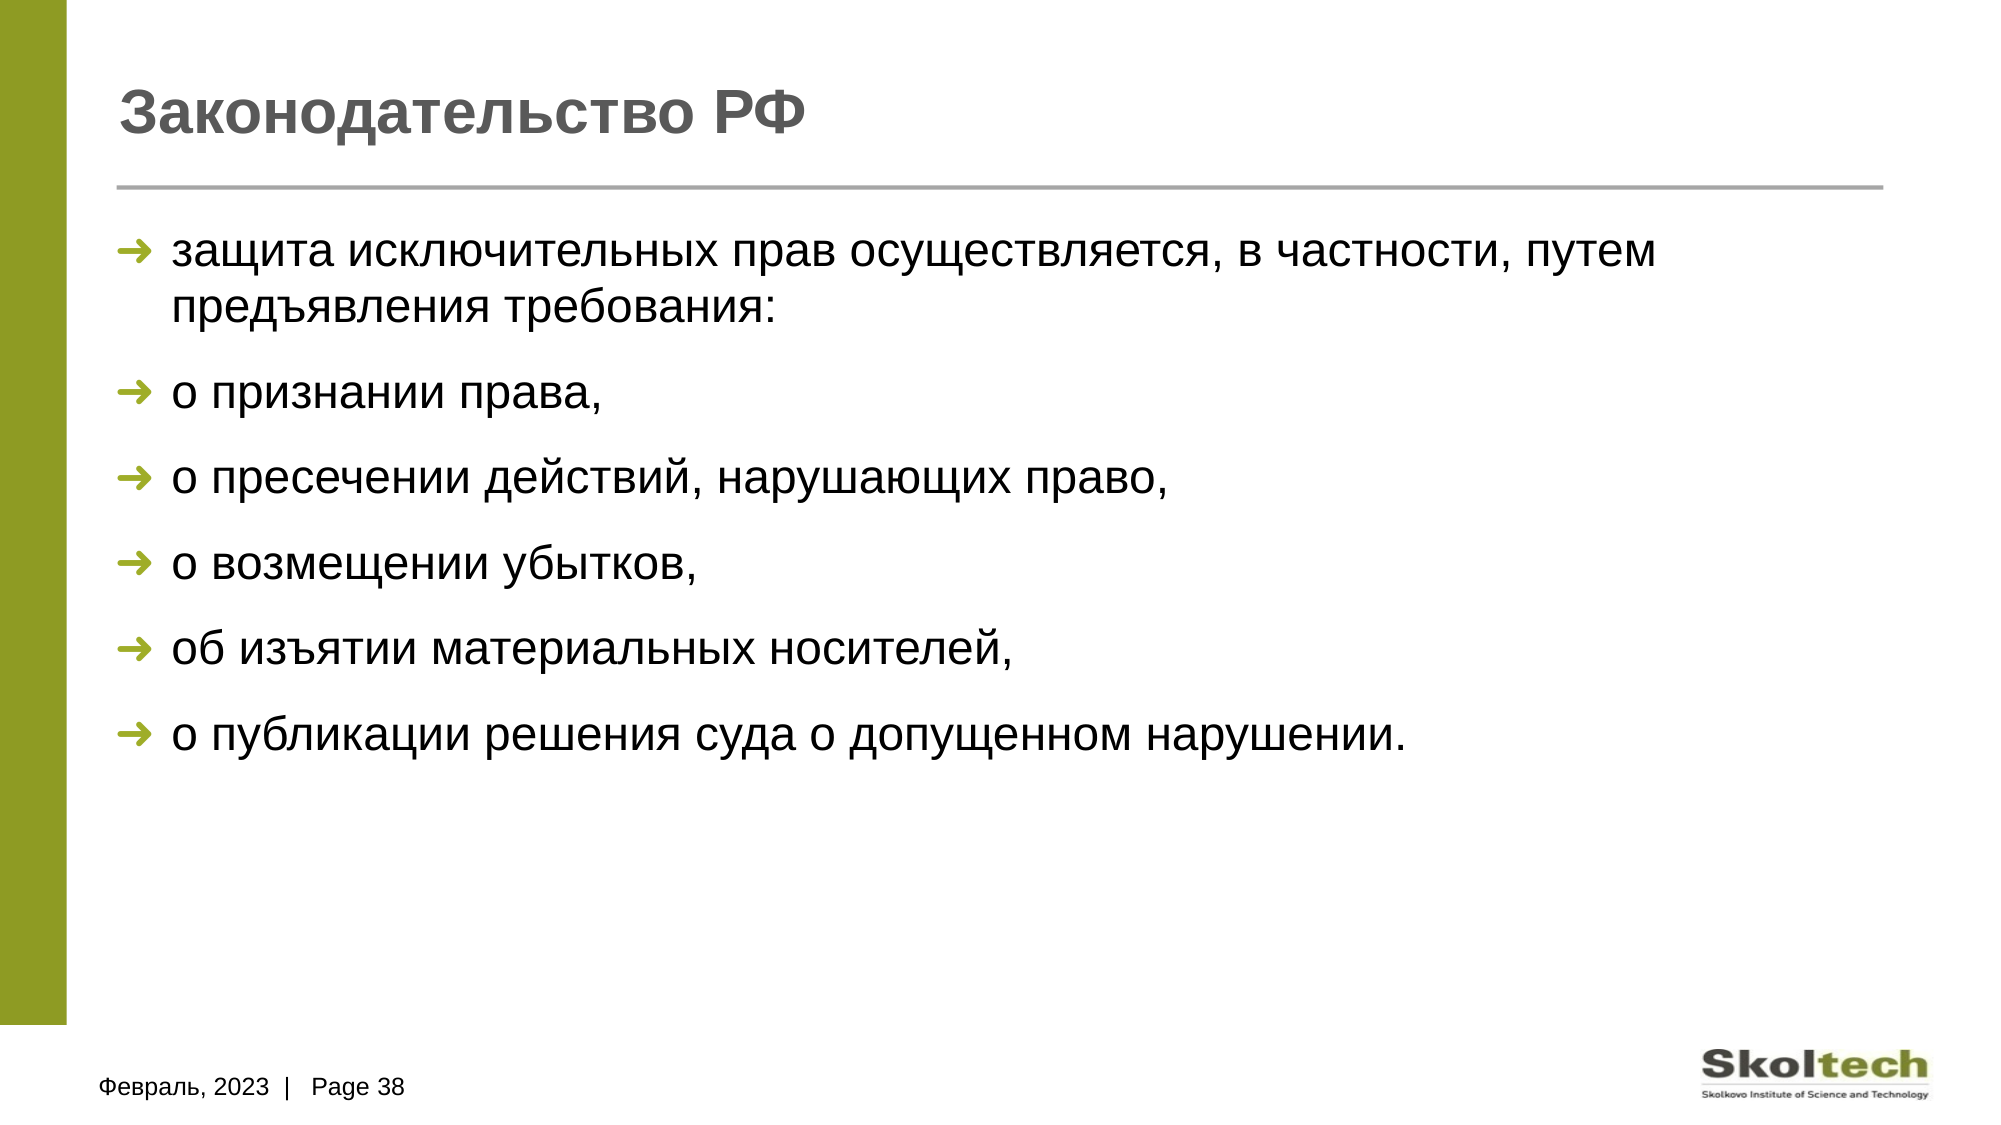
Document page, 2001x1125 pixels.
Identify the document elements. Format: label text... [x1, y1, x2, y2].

title Законодательство РФ [104, 46, 1650, 163]
list защита исключительных прав осуществляется, в частности, путем предъявления требования: о признании права, о пресечении действий, нарушающих право, о возмещении убытков, об изъятии материальных носителей, о публикации решения суда о допущенном нарушении. [99, 212, 1680, 888]
slide_number Февраль, 2023 | Page 38 [83, 1062, 540, 1125]
picture [1700, 1049, 1934, 1101]
